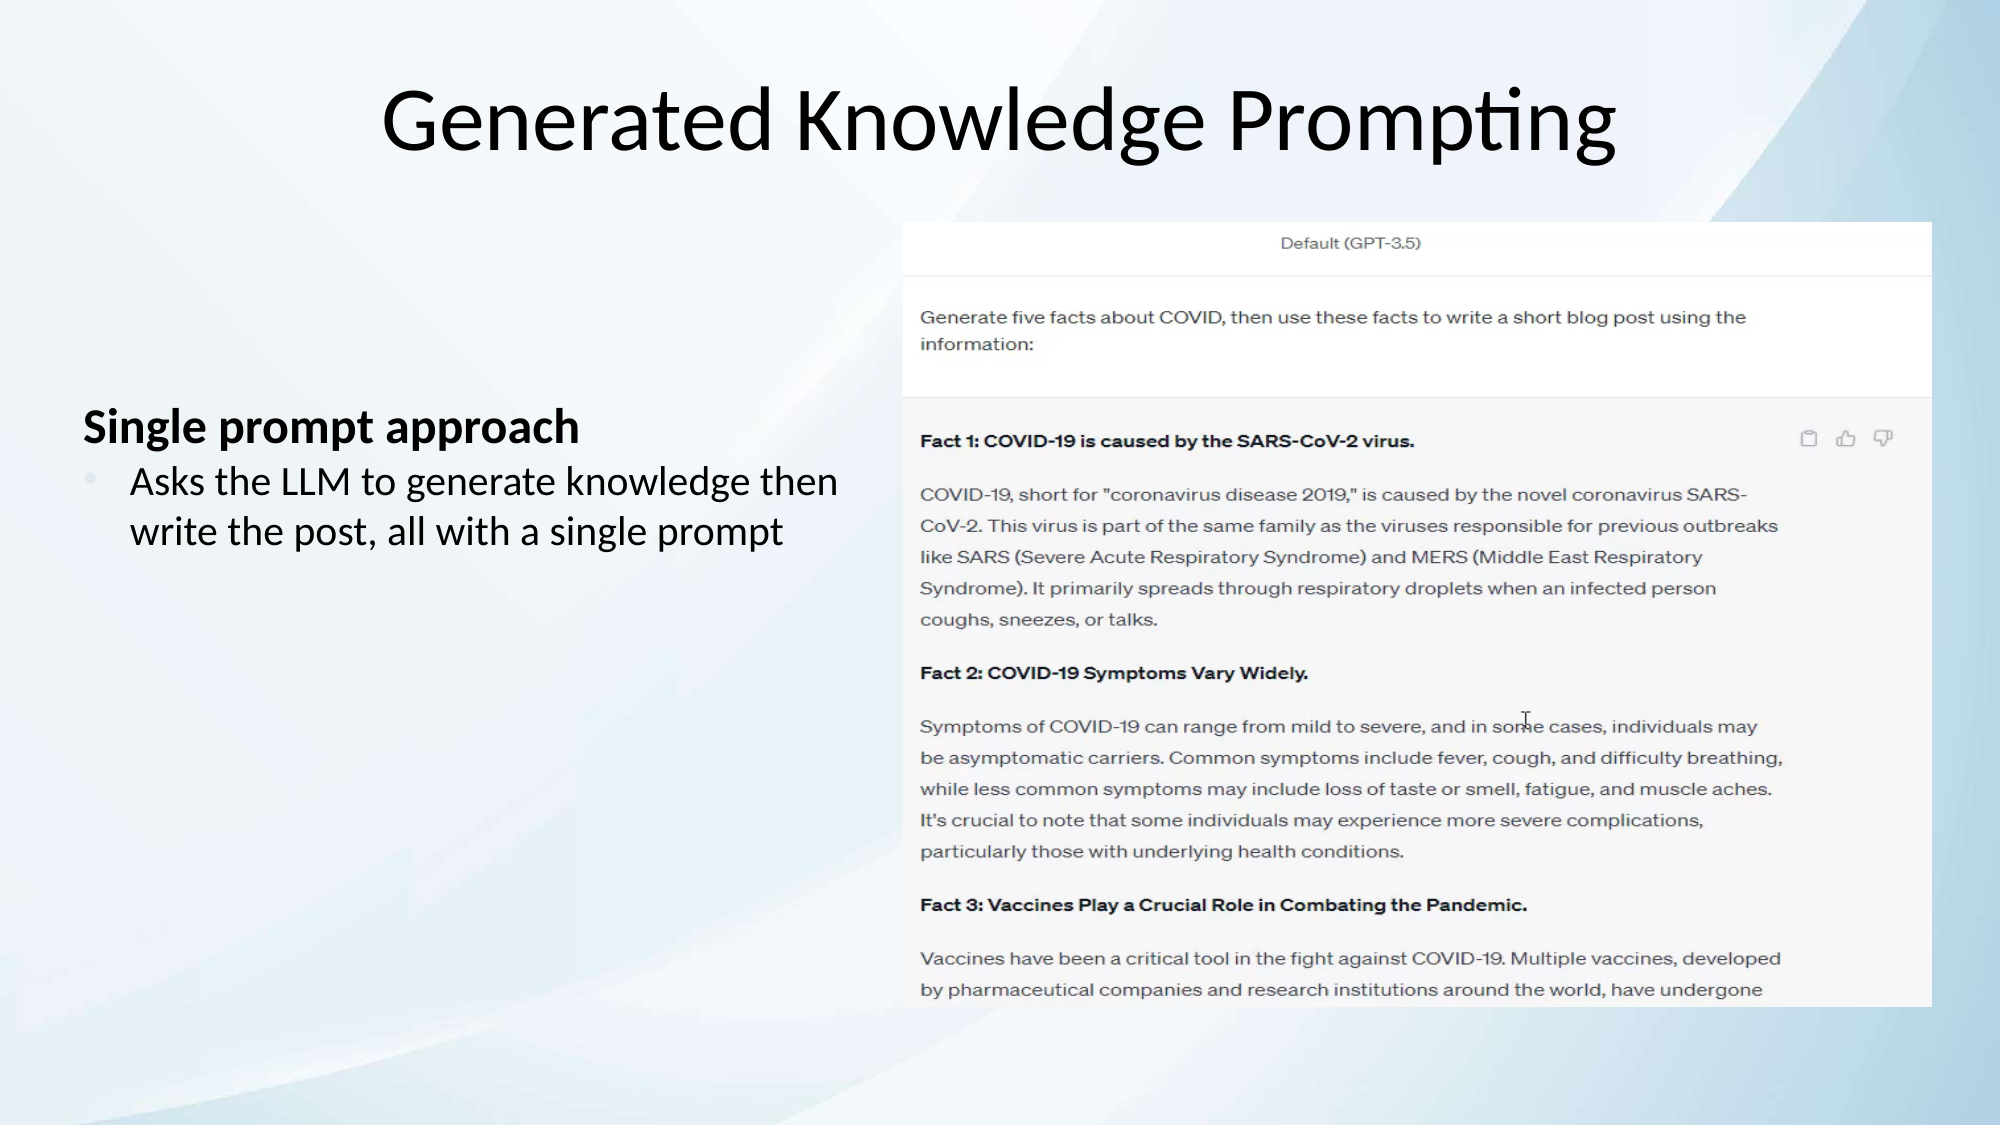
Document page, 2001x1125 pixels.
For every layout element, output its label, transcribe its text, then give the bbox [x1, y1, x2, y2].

title Generated Knowledge Prompting [68, 56, 1932, 182]
picture [0, 0, 2000, 1125]
text_box Single prompt approach Asks the LLM to generate knowledge then write the post, all with a single prompt [68, 385, 897, 561]
